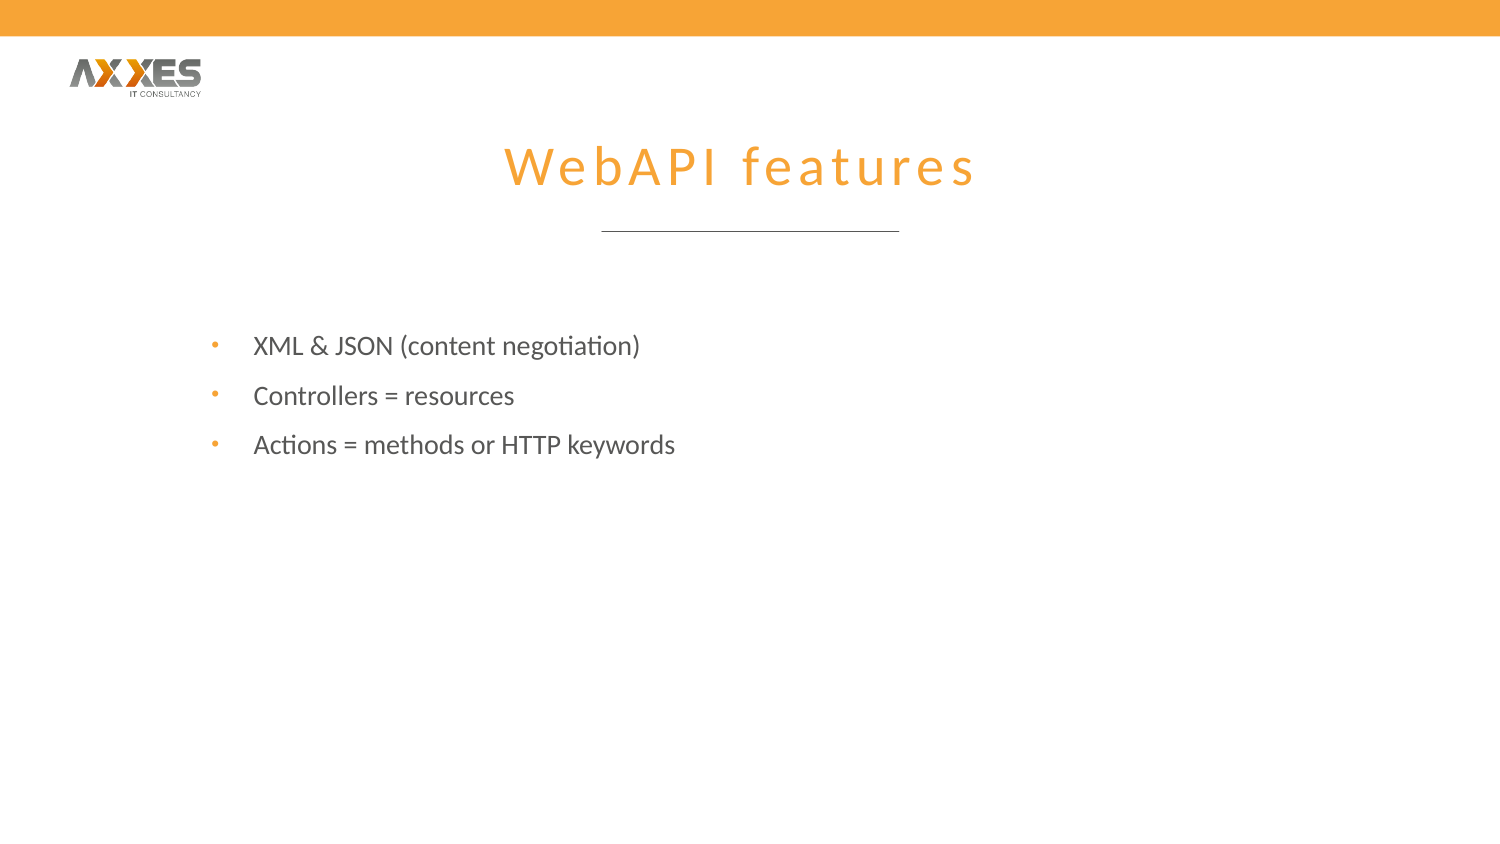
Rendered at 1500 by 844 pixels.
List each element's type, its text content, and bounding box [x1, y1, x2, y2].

title WebAPI features [200, 119, 1279, 207]
picture [69, 59, 201, 97]
list XML & JSON (content negotiation) Controllers = resources Actions = methods or HTTP keywords [196, 320, 1283, 741]
